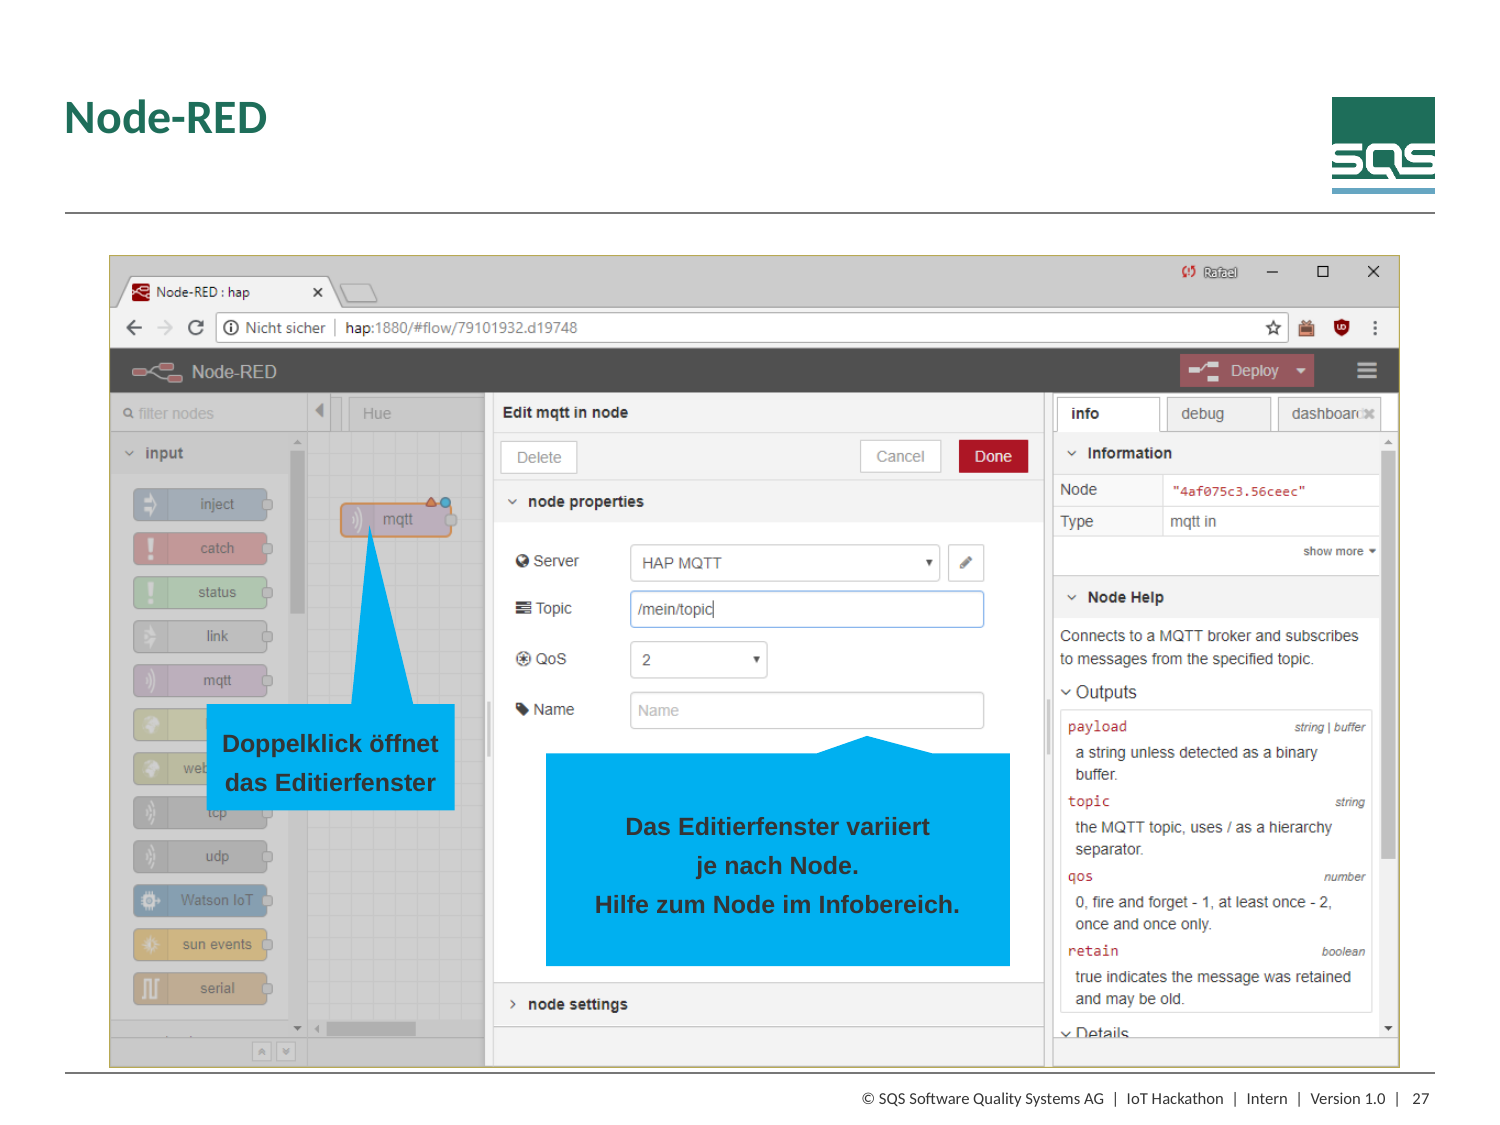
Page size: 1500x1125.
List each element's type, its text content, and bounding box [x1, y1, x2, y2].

picture [1332, 97, 1435, 194]
title Node-RED [64, 90, 1317, 209]
slide_number 27 [1406, 1089, 1436, 1111]
footer © SQS Software Quality Systems AG | IoT Hackathon | Intern | Version 1.0 | [64, 1089, 1406, 1112]
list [108, 255, 1400, 1068]
